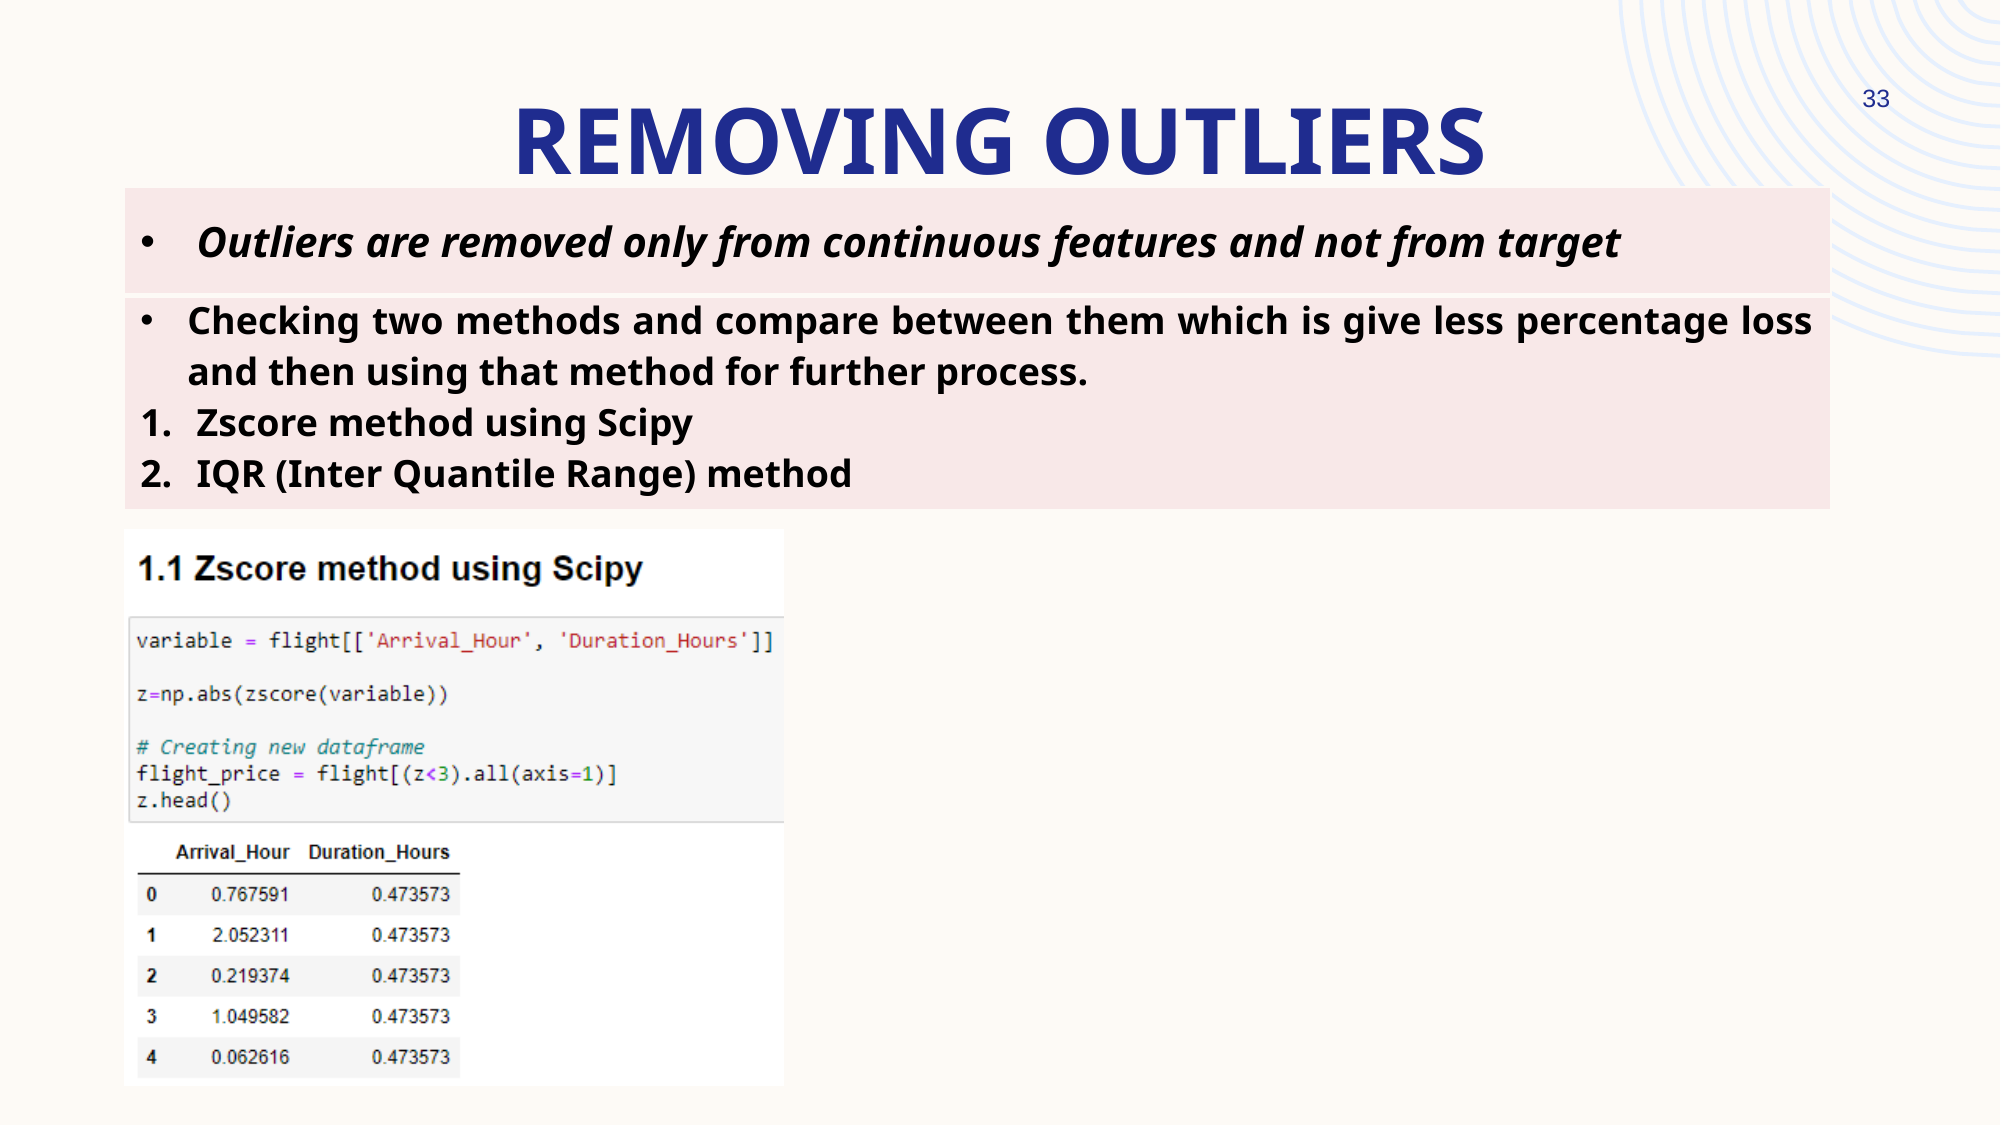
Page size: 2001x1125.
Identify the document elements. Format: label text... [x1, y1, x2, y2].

table_header Outliers are removed only from continuous features and not from target [125, 188, 1830, 293]
slide_number 33 [1795, 75, 1958, 120]
table_header Checking two methods and compare between them which is give less percentage loss and then using that method for further process. Zscore method using Scipy IQR (Inter Quantile Range) method [125, 298, 1830, 509]
title Removing Outliers [124, 75, 1875, 184]
picture [124, 529, 784, 1086]
